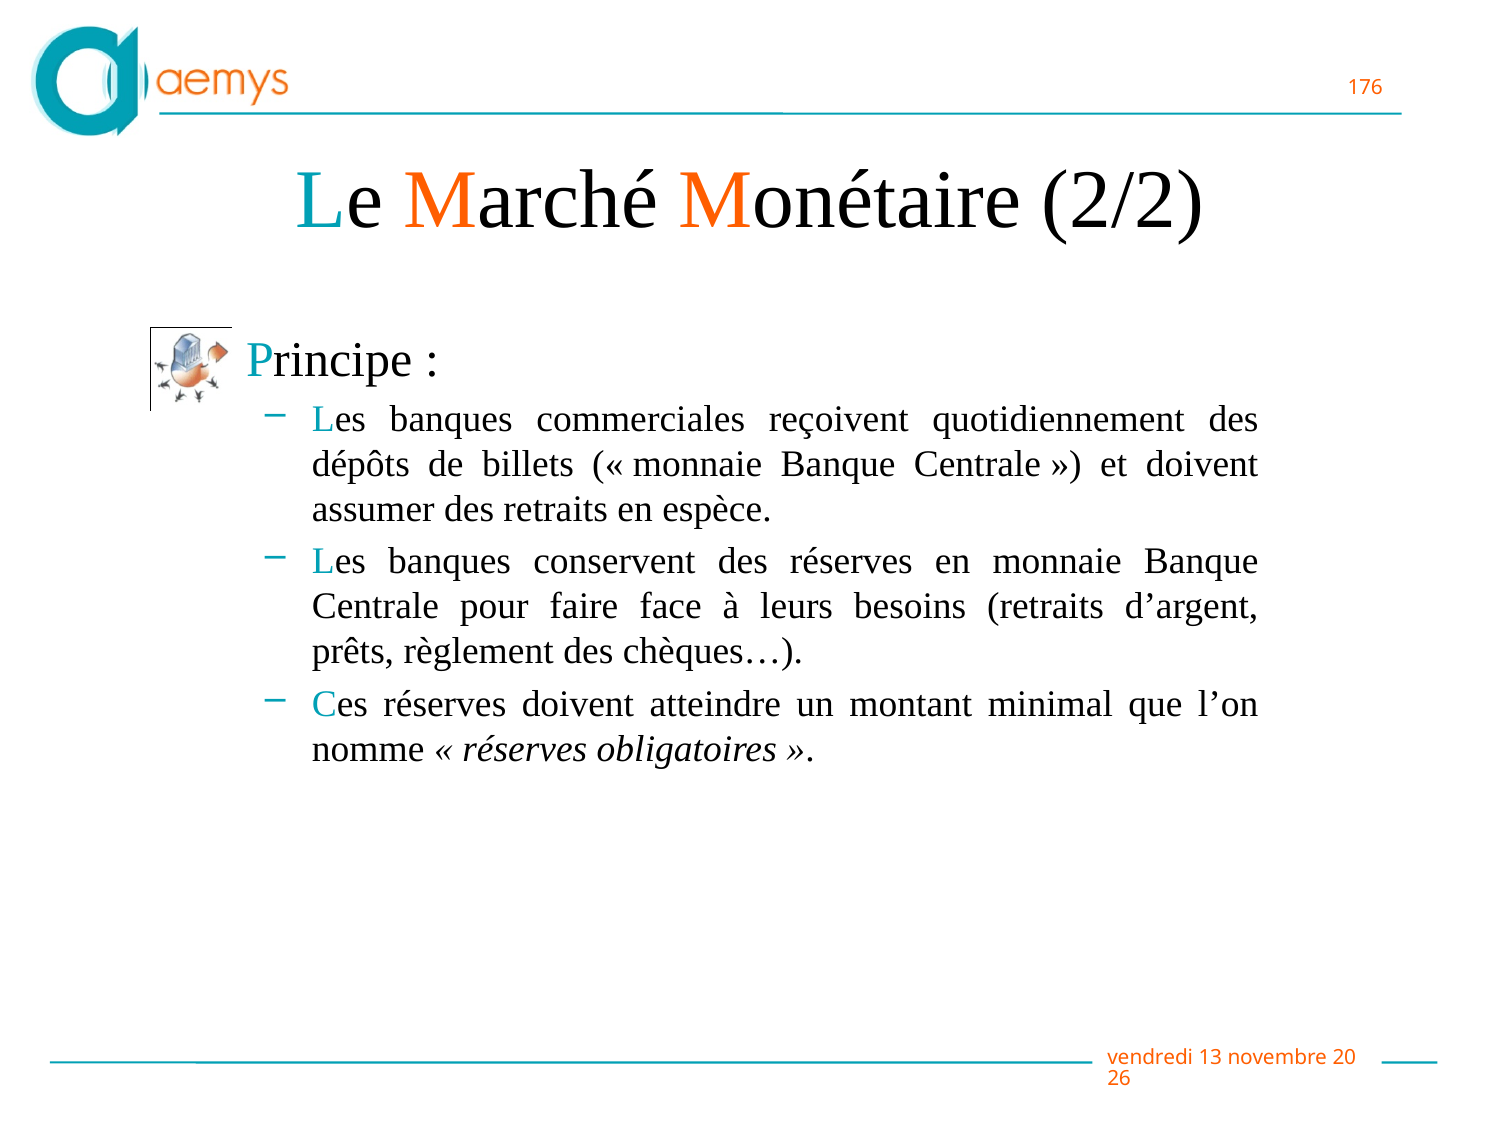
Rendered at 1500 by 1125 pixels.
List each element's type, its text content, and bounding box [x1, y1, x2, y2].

picture [29, 24, 290, 138]
list Principe : Les banques commerciales reçoivent quotidiennement des dépôts de billets (« monnaie Banque Centrale ») et doivent assumer des retraits en espèce. Les banques conservent des réserves en monnaie Banque Centrale pour faire face à leurs besoins (retraits d’argent, prêts, règlement des chèques…). Ces réserves doivent atteindre un montant minimal que l’on nomme « réserves obligatoires ». [174, 318, 1276, 809]
title Le Marché Monétaire (2/2) [112, 99, 1388, 288]
picture [149, 327, 233, 411]
